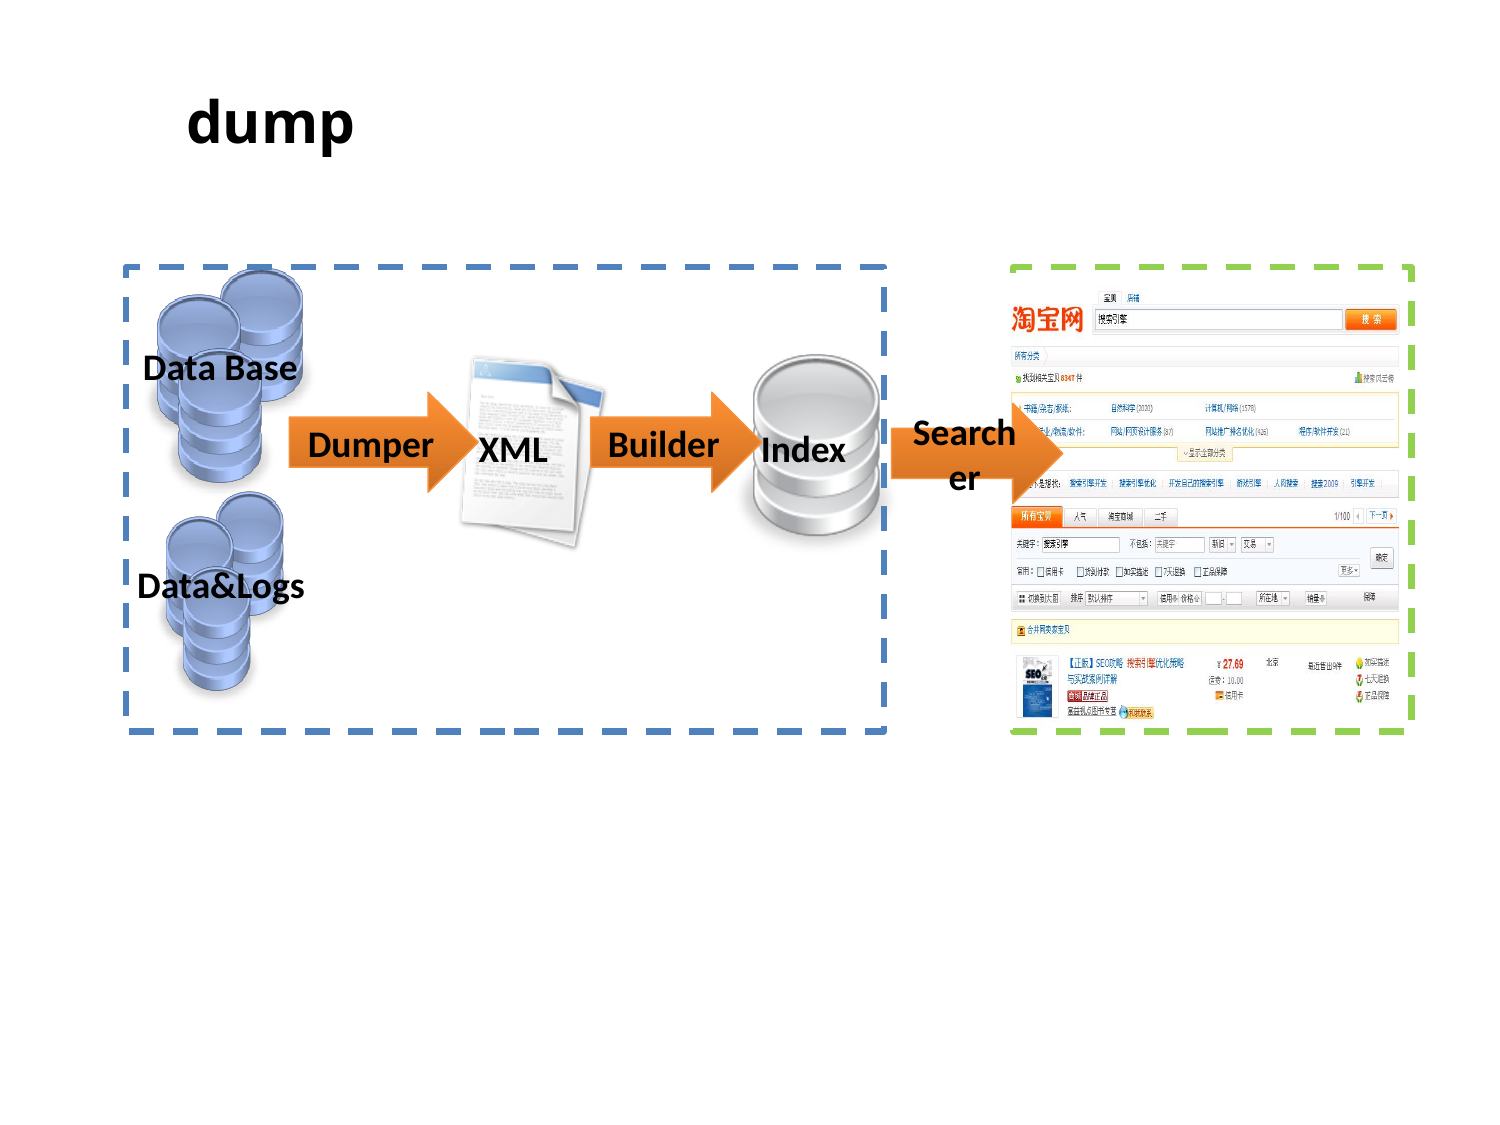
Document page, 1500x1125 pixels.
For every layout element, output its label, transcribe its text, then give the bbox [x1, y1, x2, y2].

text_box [142, 267, 320, 498]
text_box dump [171, 77, 1500, 209]
text_box [125, 267, 884, 732]
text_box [731, 354, 904, 555]
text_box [154, 491, 296, 705]
text_box [1013, 267, 1412, 732]
text_box Searcher [908, 428, 996, 479]
picture [1001, 279, 1400, 729]
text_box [448, 354, 621, 555]
